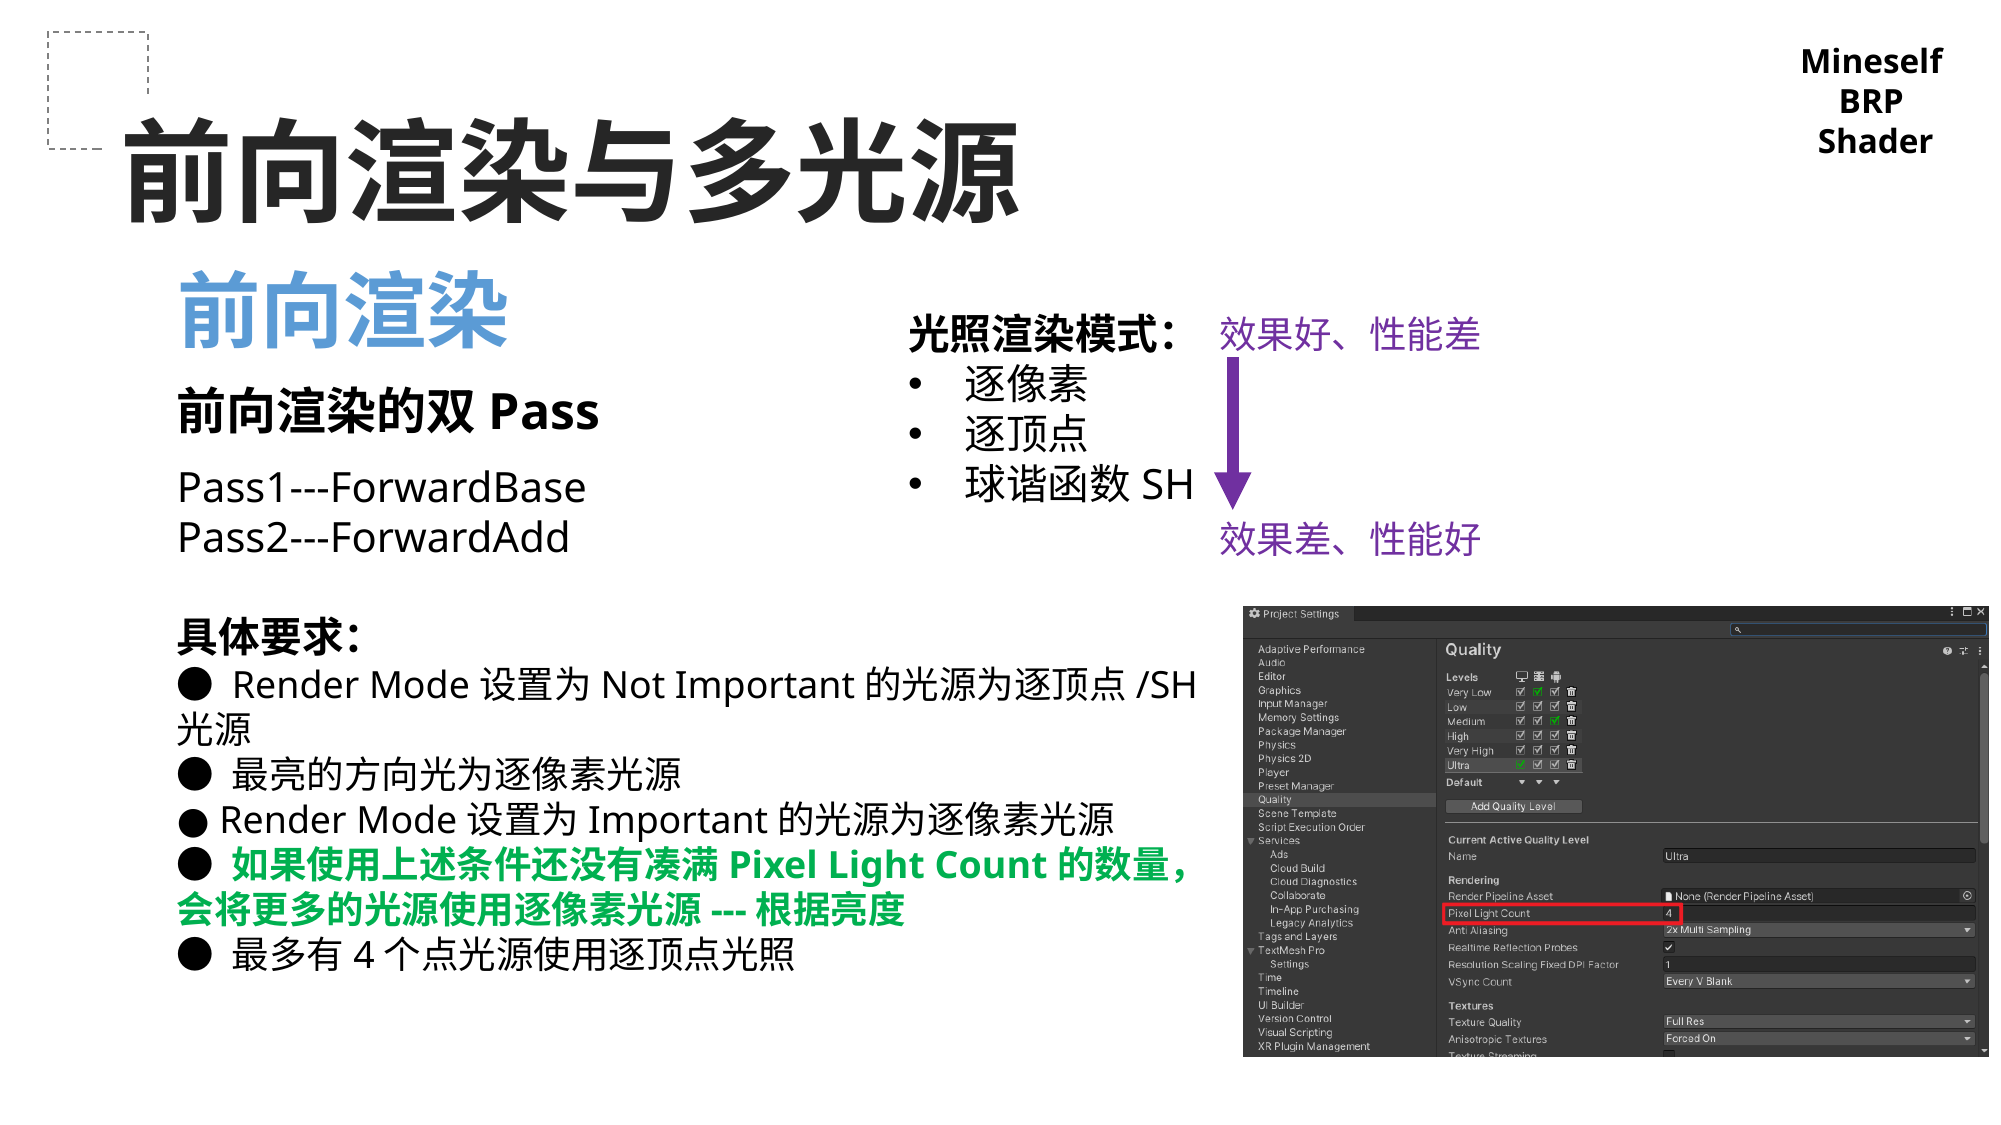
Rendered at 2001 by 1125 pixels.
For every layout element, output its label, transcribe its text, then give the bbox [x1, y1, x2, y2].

text_box 效果差、性能好 [1219, 516, 1497, 562]
text_box 效果好、性能差 [1219, 311, 1557, 357]
text_box 前向渲染与多光源 [120, 101, 1113, 237]
text_box [47, 31, 149, 150]
text_box Pass1---ForwardBase Pass2---ForwardAdd [176, 460, 1441, 561]
text_box Mineself BRP Shader [1788, 40, 1964, 160]
text_box 前向渲染 [176, 258, 764, 359]
text_box 前向渲染的双Pass [176, 379, 908, 440]
text_box 光照渲染模式： 逐像素 逐顶点 球谐函数SH [908, 307, 2000, 508]
picture [1243, 606, 1989, 1057]
text_box [103, 96, 196, 173]
text_box 具体要求： ● Render Mode设置为Not Important的光源为逐顶点/SH光源 ● 最亮的方向光为逐像素光源 ● Render Mode设置为Important的光源为逐像素光源 ● 如果使用上述条件还没有凑满Pixel Light Count的数量，会将更多的光源使用逐像素光源---根据亮度 ● 最多有4个点光源使用逐顶点光照 [176, 611, 1243, 977]
